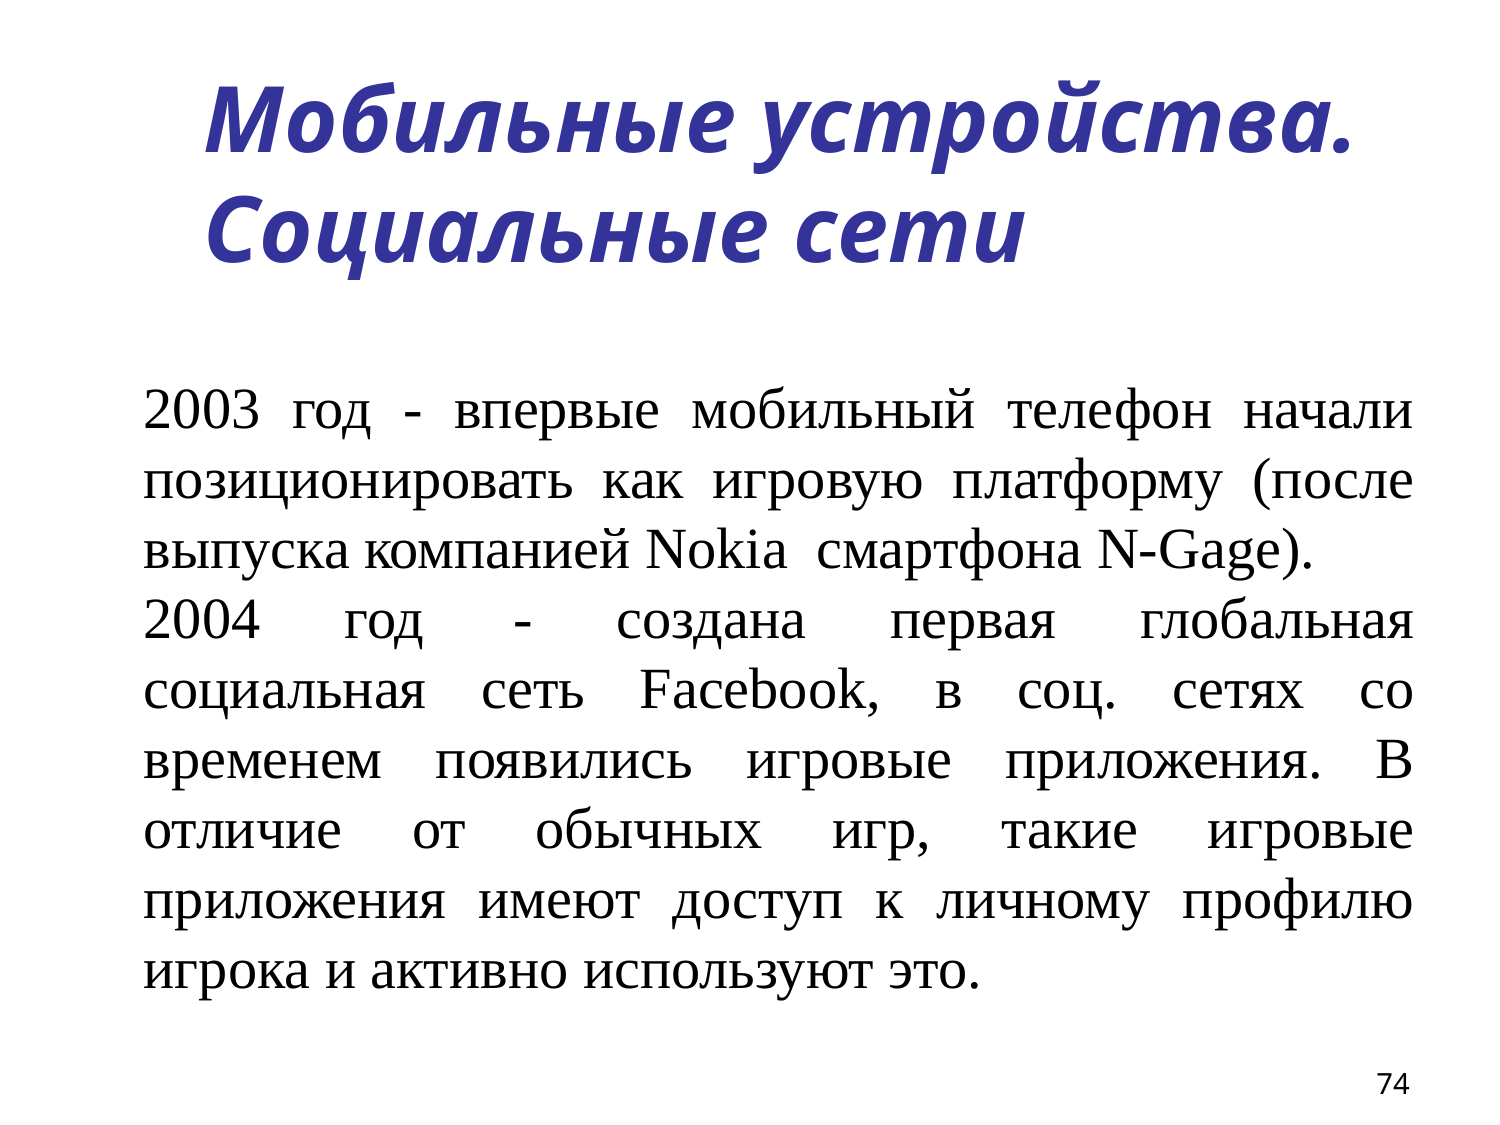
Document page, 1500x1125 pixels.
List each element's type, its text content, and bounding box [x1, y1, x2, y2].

slide_number 74 [1112, 1037, 1425, 1113]
text_box 2003 год - впервые мобильный телефон начали позиционировать как игровую платформу (после выпуска компанией Nokia смартфона N-Gage). 2004 год - создана первая глобальная социальная сеть Facebook, в соц. сетях со временем появились игровые приложения. В отличие от обычных игр, такие игровые приложения имеют доступ к личному профилю игрока и активно используют это. [128, 363, 1430, 1008]
title Мобильные устройства. Социальные сети [188, 101, 1468, 289]
